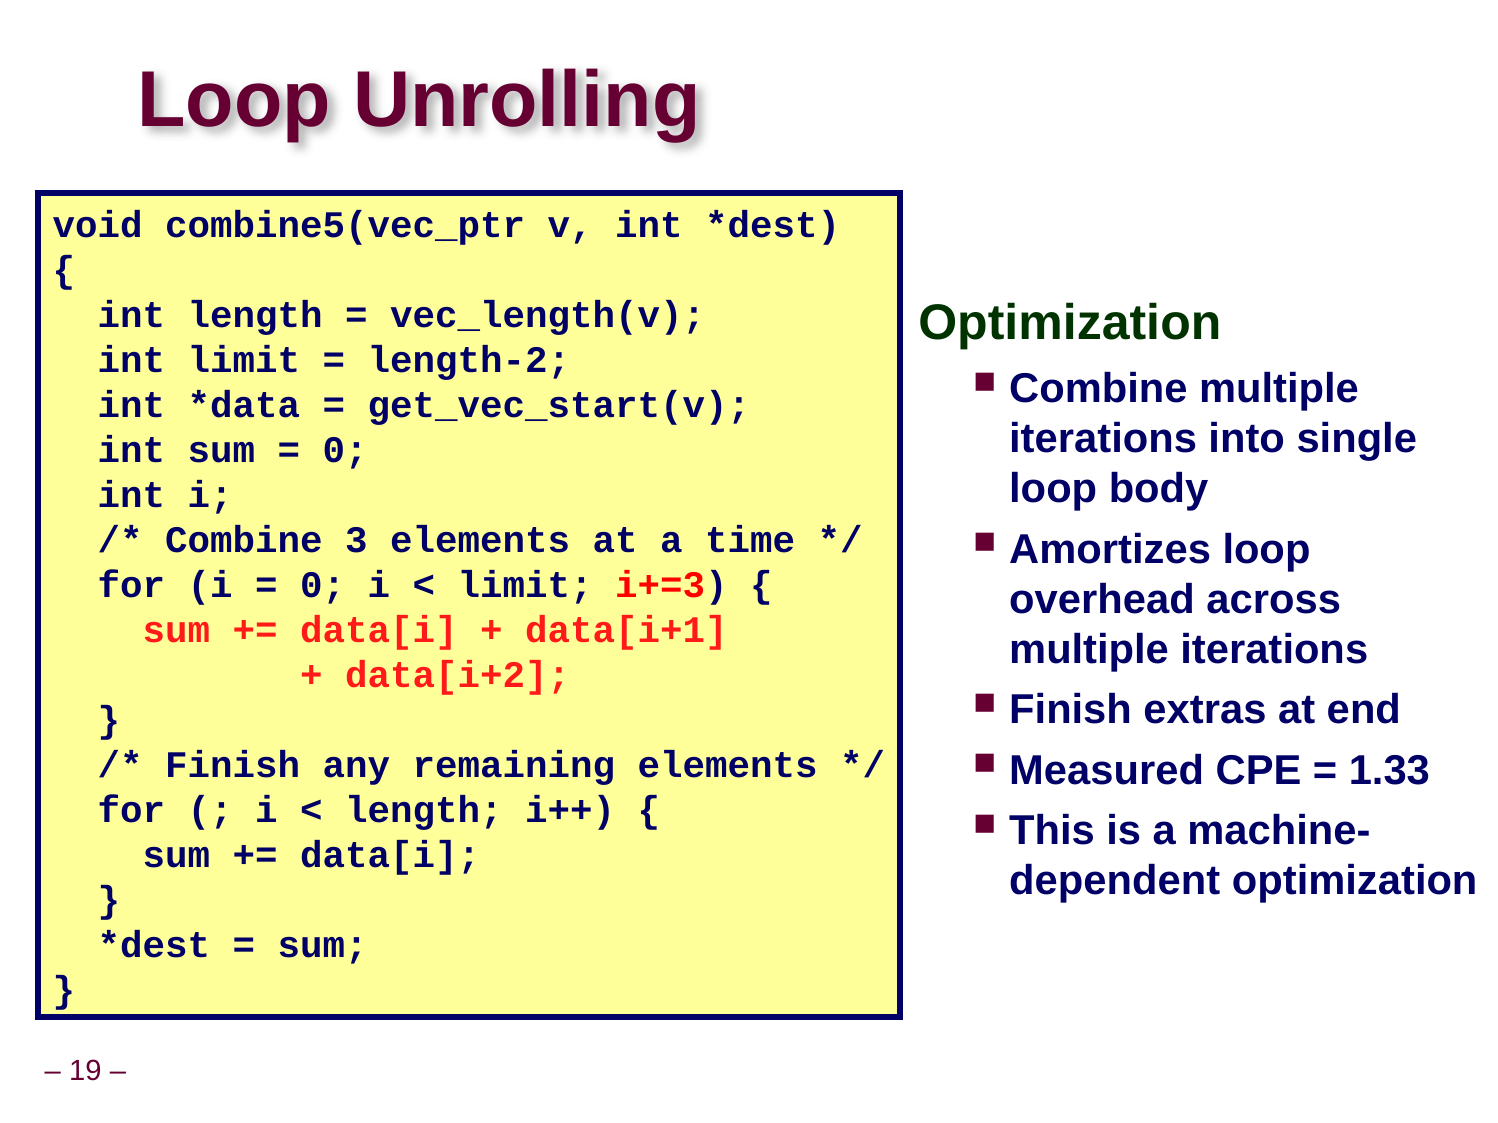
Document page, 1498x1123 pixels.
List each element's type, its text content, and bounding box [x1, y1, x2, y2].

list Optimization Combine multiple iterations into single loop body Amortizes loop overhead across multiple iterations Finish extras at end Measured CPE = 1.33 This is a machine-dependent optimization [903, 286, 1498, 980]
text_box void combine5(vec_ptr v, int *dest) { int length = vec_length(v); int limit = length-2; int *data = get_vec_start(v); int sum = 0; int i; /* Combine 3 elements at a time */ for (i = 0; i < limit; i+=3) { sum += data[i] + data[i+1] + data[i+2]; } /* Finish any remaining elements */ for (; i < length; i++) { sum += data[i]; } *dest = sum; } [38, 192, 901, 1018]
title Loop Unrolling [137, 54, 1030, 149]
